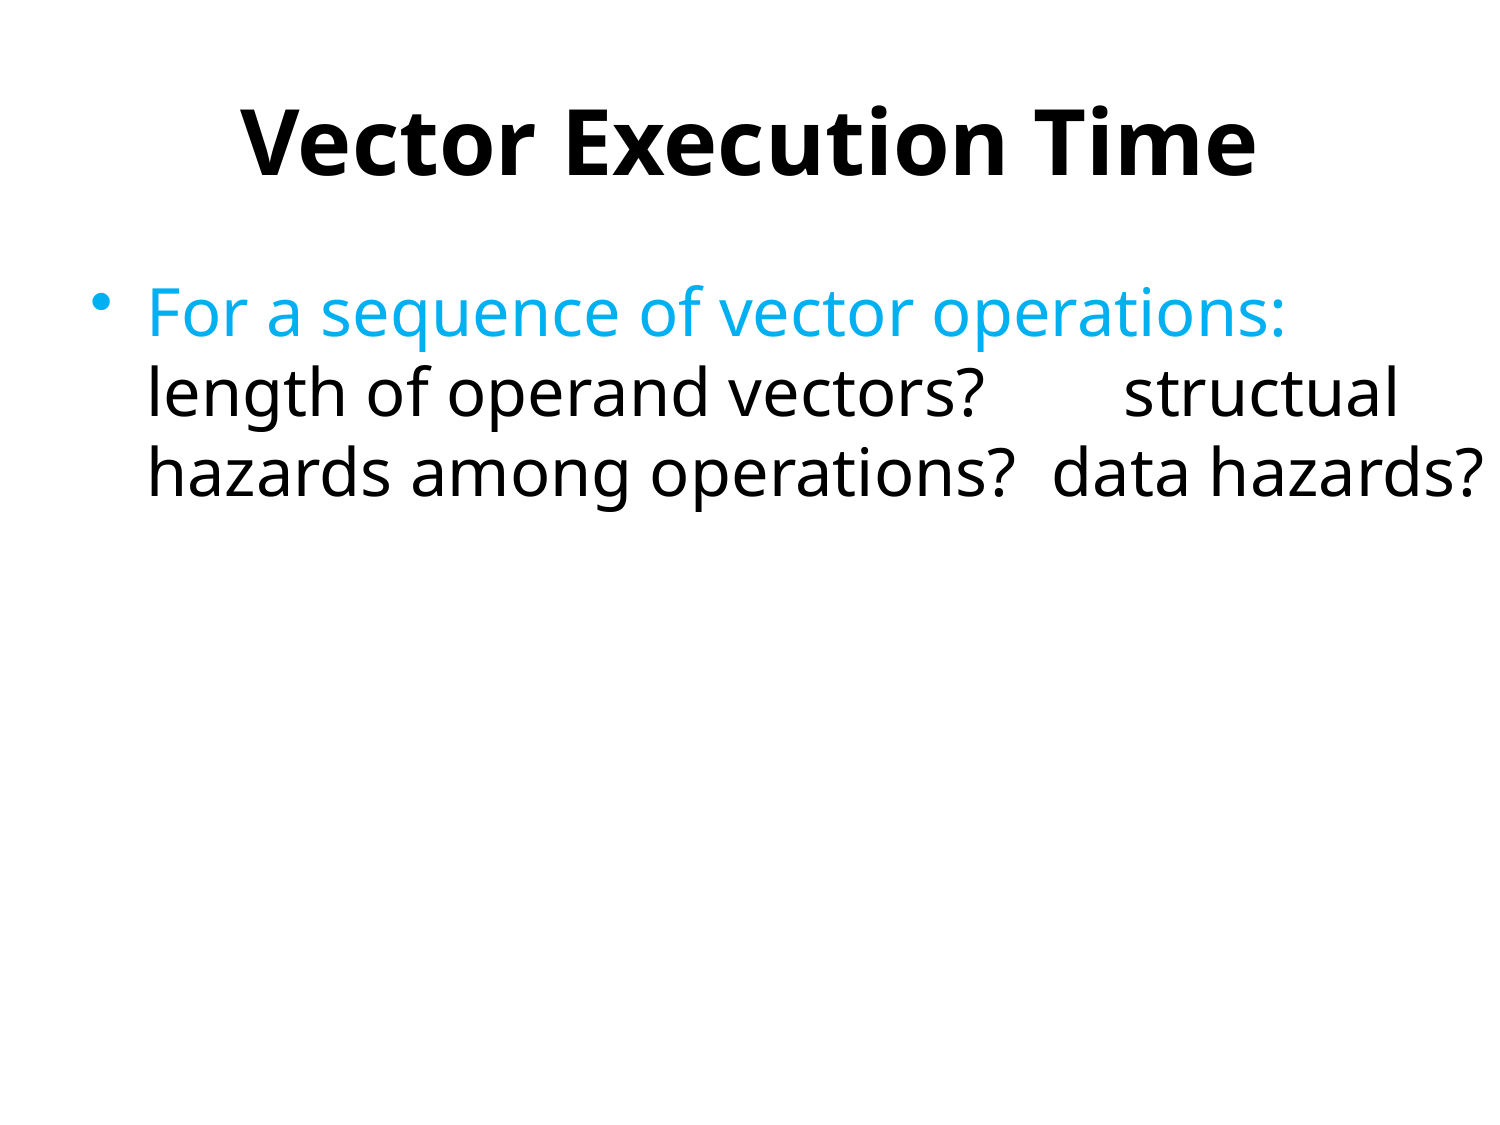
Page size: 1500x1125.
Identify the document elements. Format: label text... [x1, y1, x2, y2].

list For a sequence of vector operations: length of operand vectors? structual hazards among operations? data hazards? [75, 262, 1500, 1125]
title Vector Execution Time [0, 45, 1500, 233]
